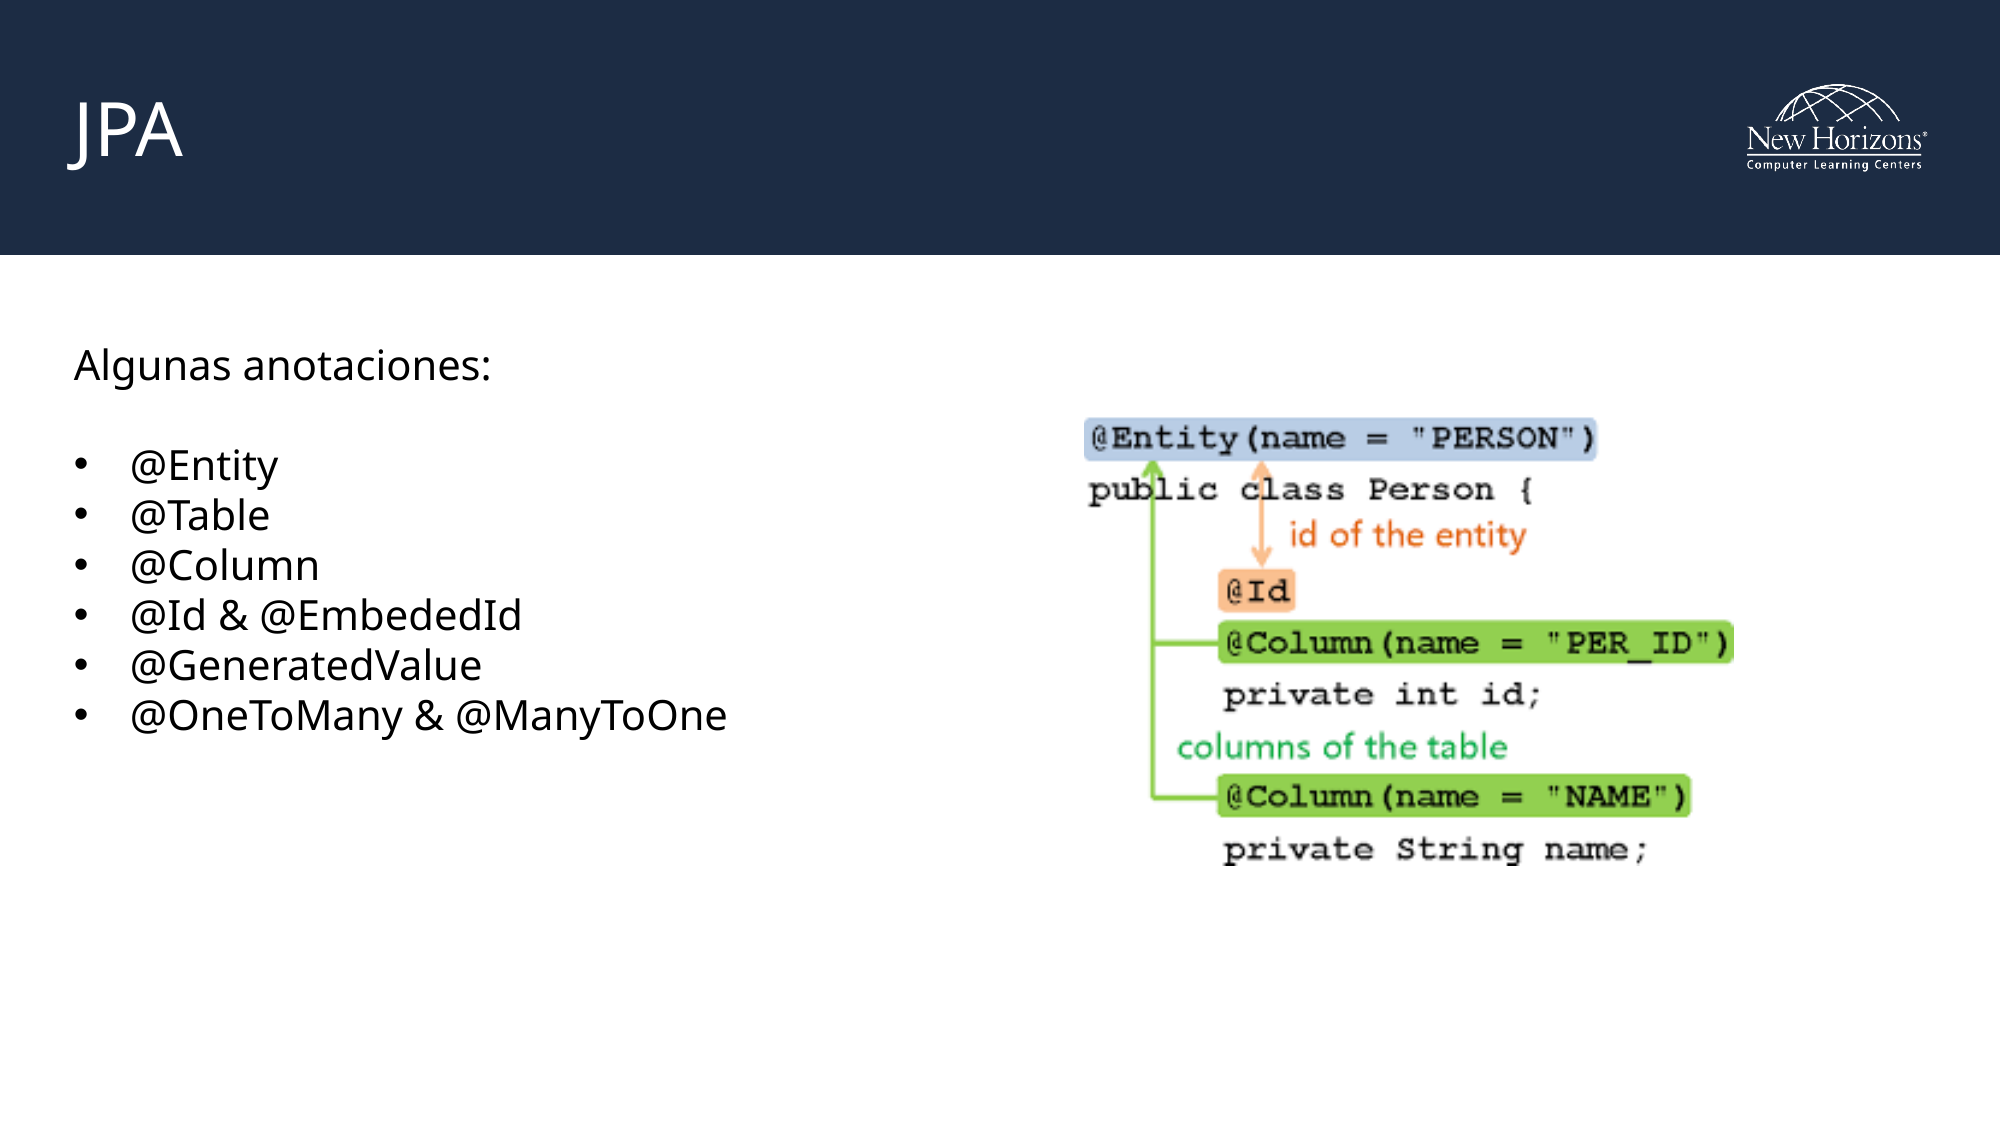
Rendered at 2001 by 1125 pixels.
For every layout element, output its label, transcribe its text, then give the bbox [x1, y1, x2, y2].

text_box JPA [59, 74, 596, 180]
picture [1084, 416, 1734, 866]
text_box [0, 0, 2000, 256]
picture [1733, 61, 1941, 194]
text_box Algunas anotaciones: @Entity @Table @Column @Id & @EmbededId @GeneratedValue @OneToMany & @ManyToOne [59, 331, 1941, 747]
